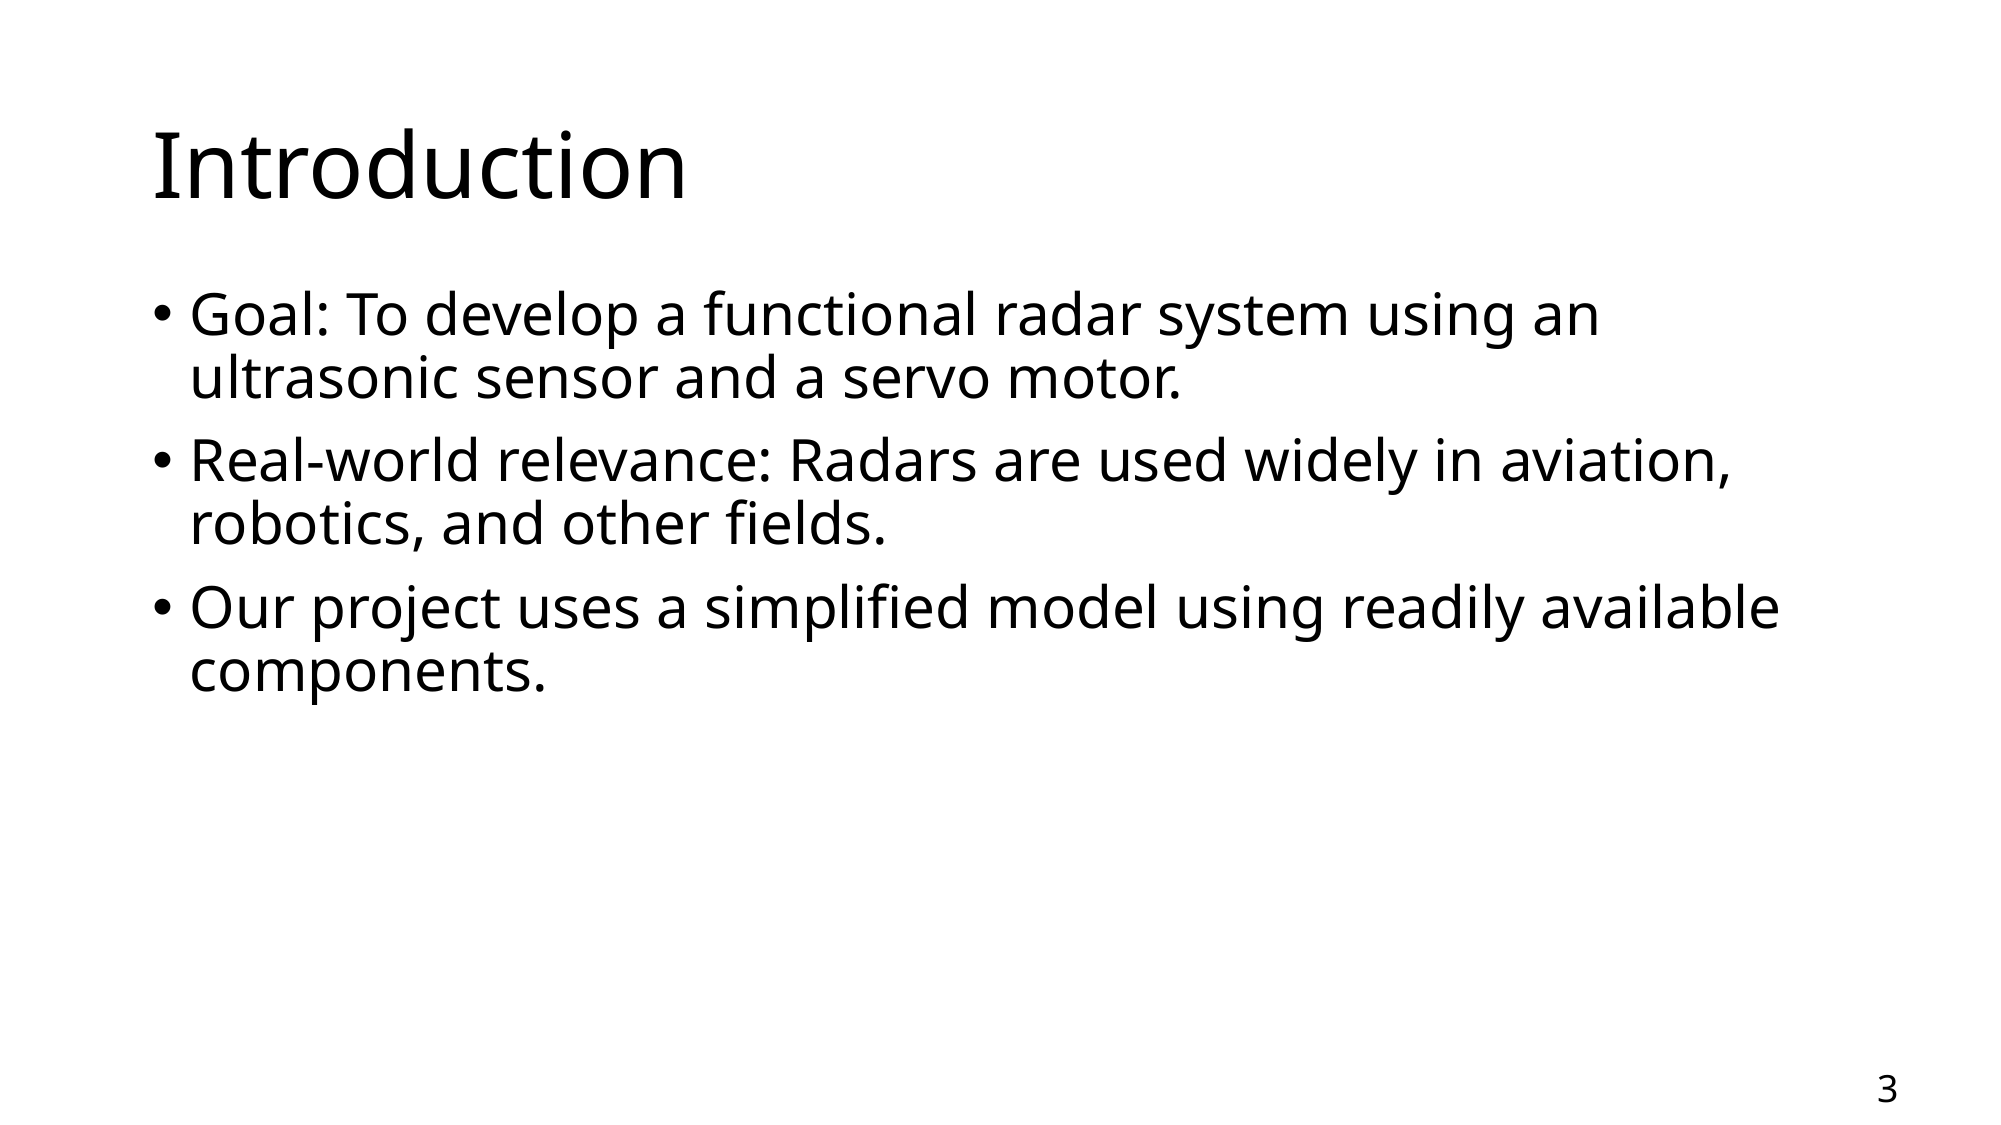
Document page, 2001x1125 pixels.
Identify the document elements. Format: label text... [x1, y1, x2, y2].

title Introduction [137, 59, 1863, 278]
text_box 3 [1862, 1058, 1982, 1118]
list Goal: To develop a functional radar system using an ultrasonic sensor and a servo motor. Real-world relevance: Radars are used widely in aviation, robotics, and other fields. Our project uses a simplified model using readily available components. [137, 277, 1843, 1015]
